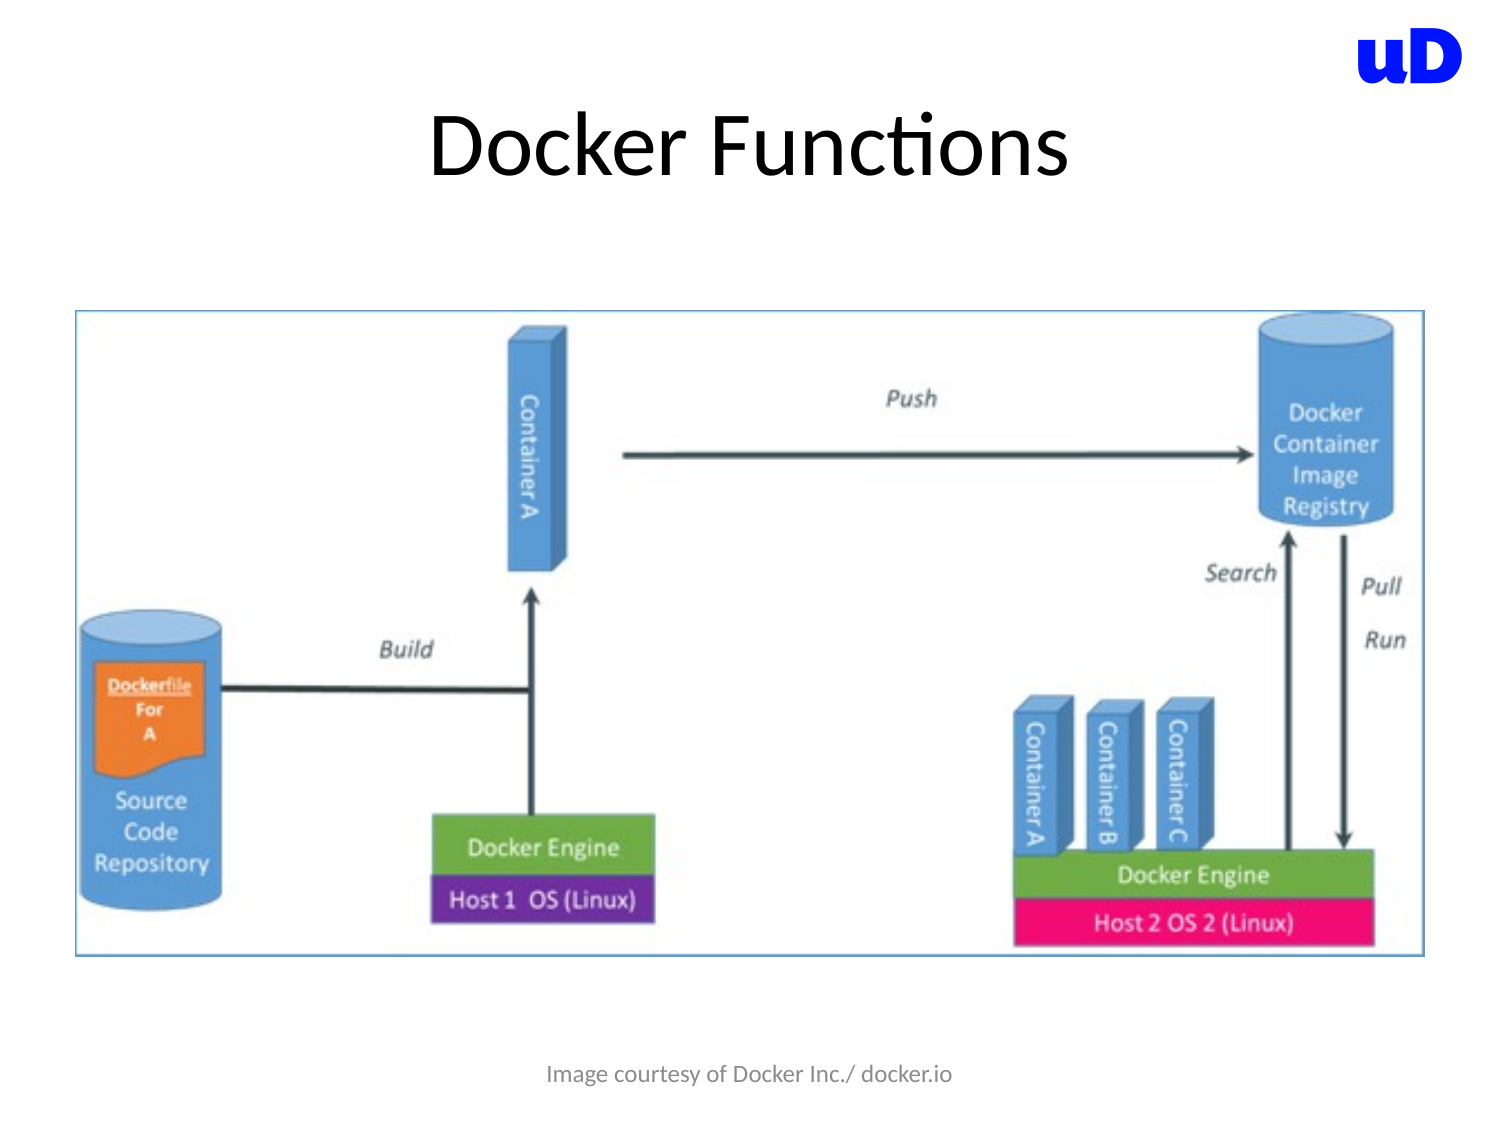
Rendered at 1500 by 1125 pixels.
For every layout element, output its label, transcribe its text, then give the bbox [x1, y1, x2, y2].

title Docker Functions [75, 45, 1425, 233]
picture [1321, 0, 1500, 112]
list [74, 262, 1426, 1006]
footer Image courtesy of Docker Inc./ docker.io [512, 1042, 988, 1103]
